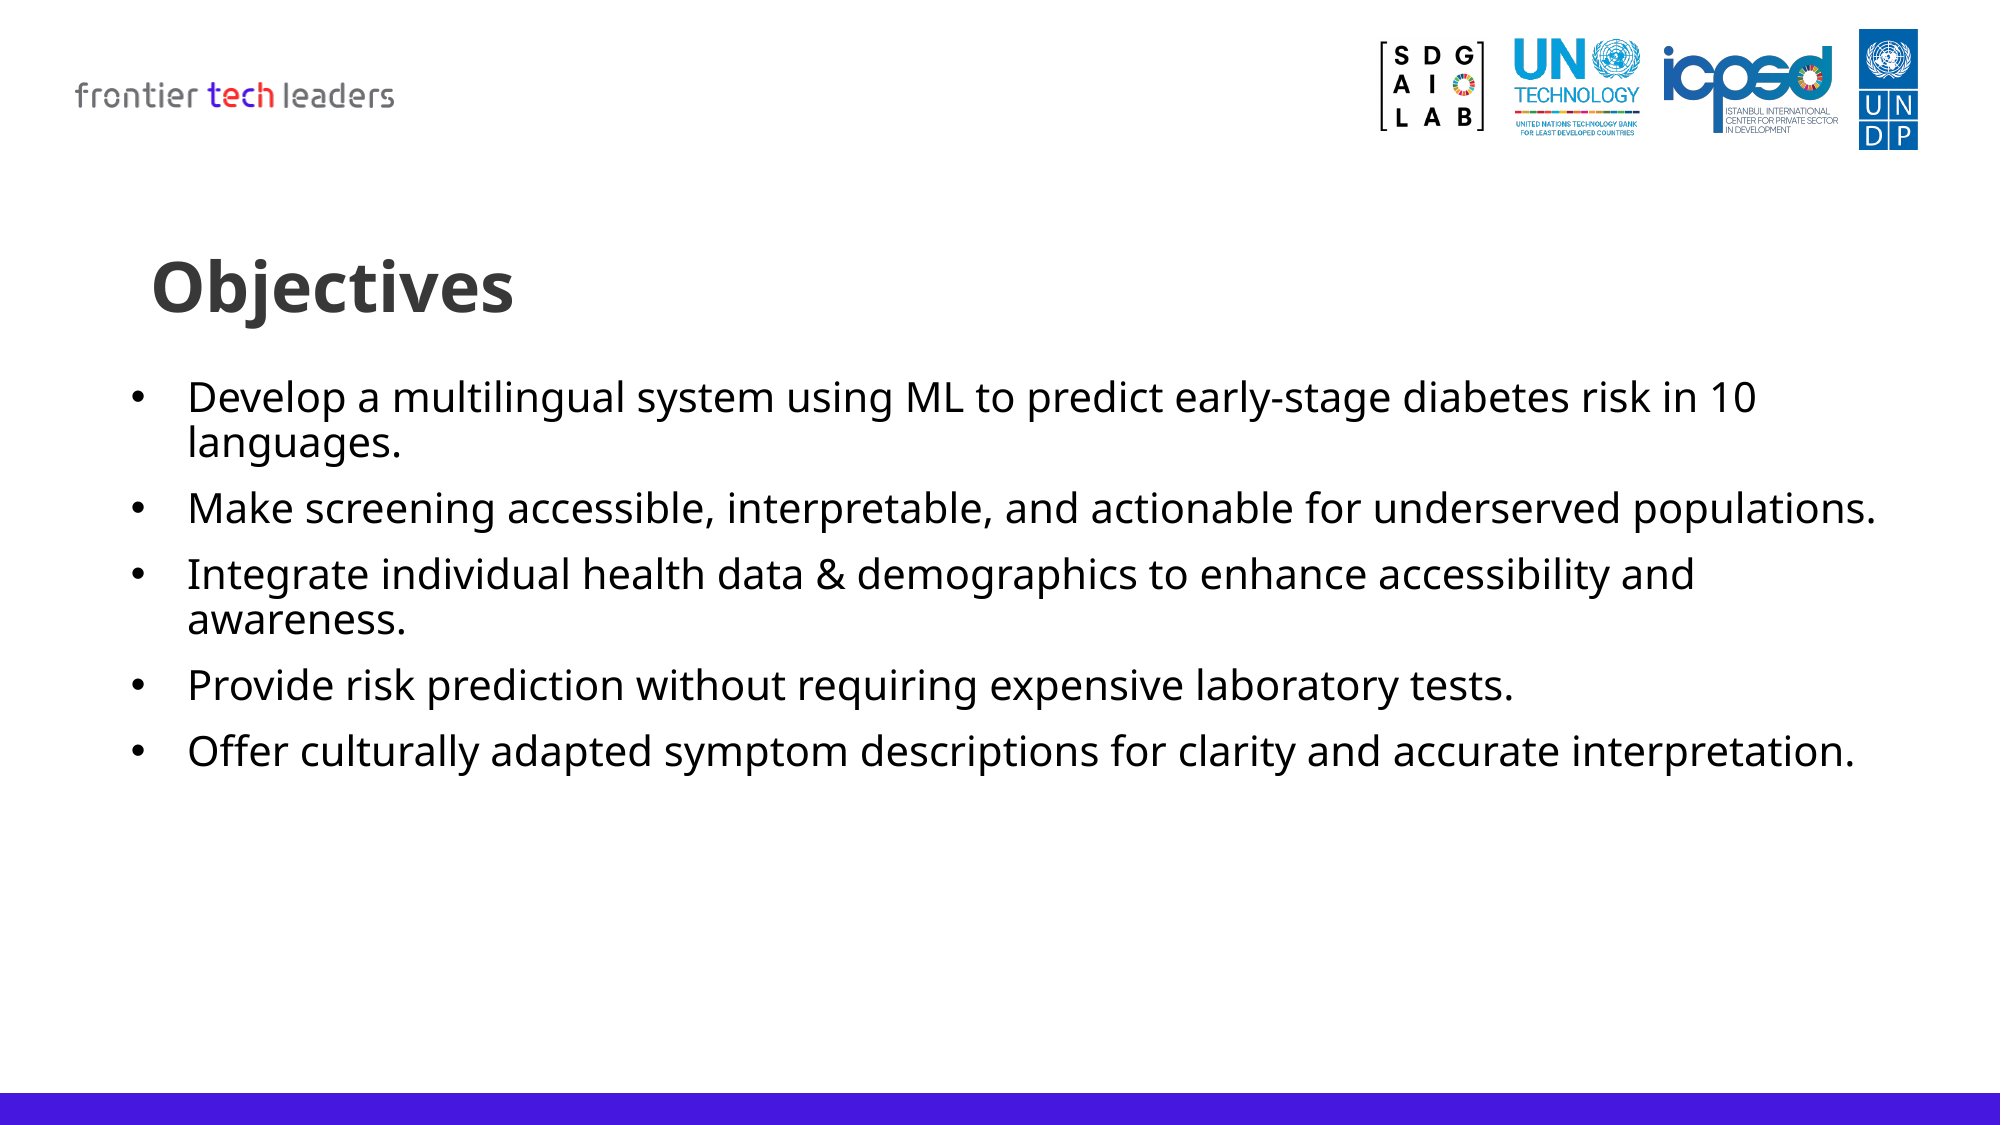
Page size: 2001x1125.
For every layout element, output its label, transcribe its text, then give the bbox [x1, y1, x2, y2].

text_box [1377, 29, 1918, 150]
text_box Develop a multilingual system using ML to predict early-stage diabetes risk in 10 languages. Make screening accessible, interpretable, and actionable for underserved populations. Integrate individual health data & demographics to enhance accessibility and awareness. Provide risk prediction without requiring expensive laboratory tests. Offer culturally adapted symptom descriptions for clarity and accurate interpretation. [123, 369, 1919, 1067]
text_box [0, 1093, 2000, 1125]
text_box Objectives [142, 242, 943, 338]
picture [75, 82, 394, 108]
